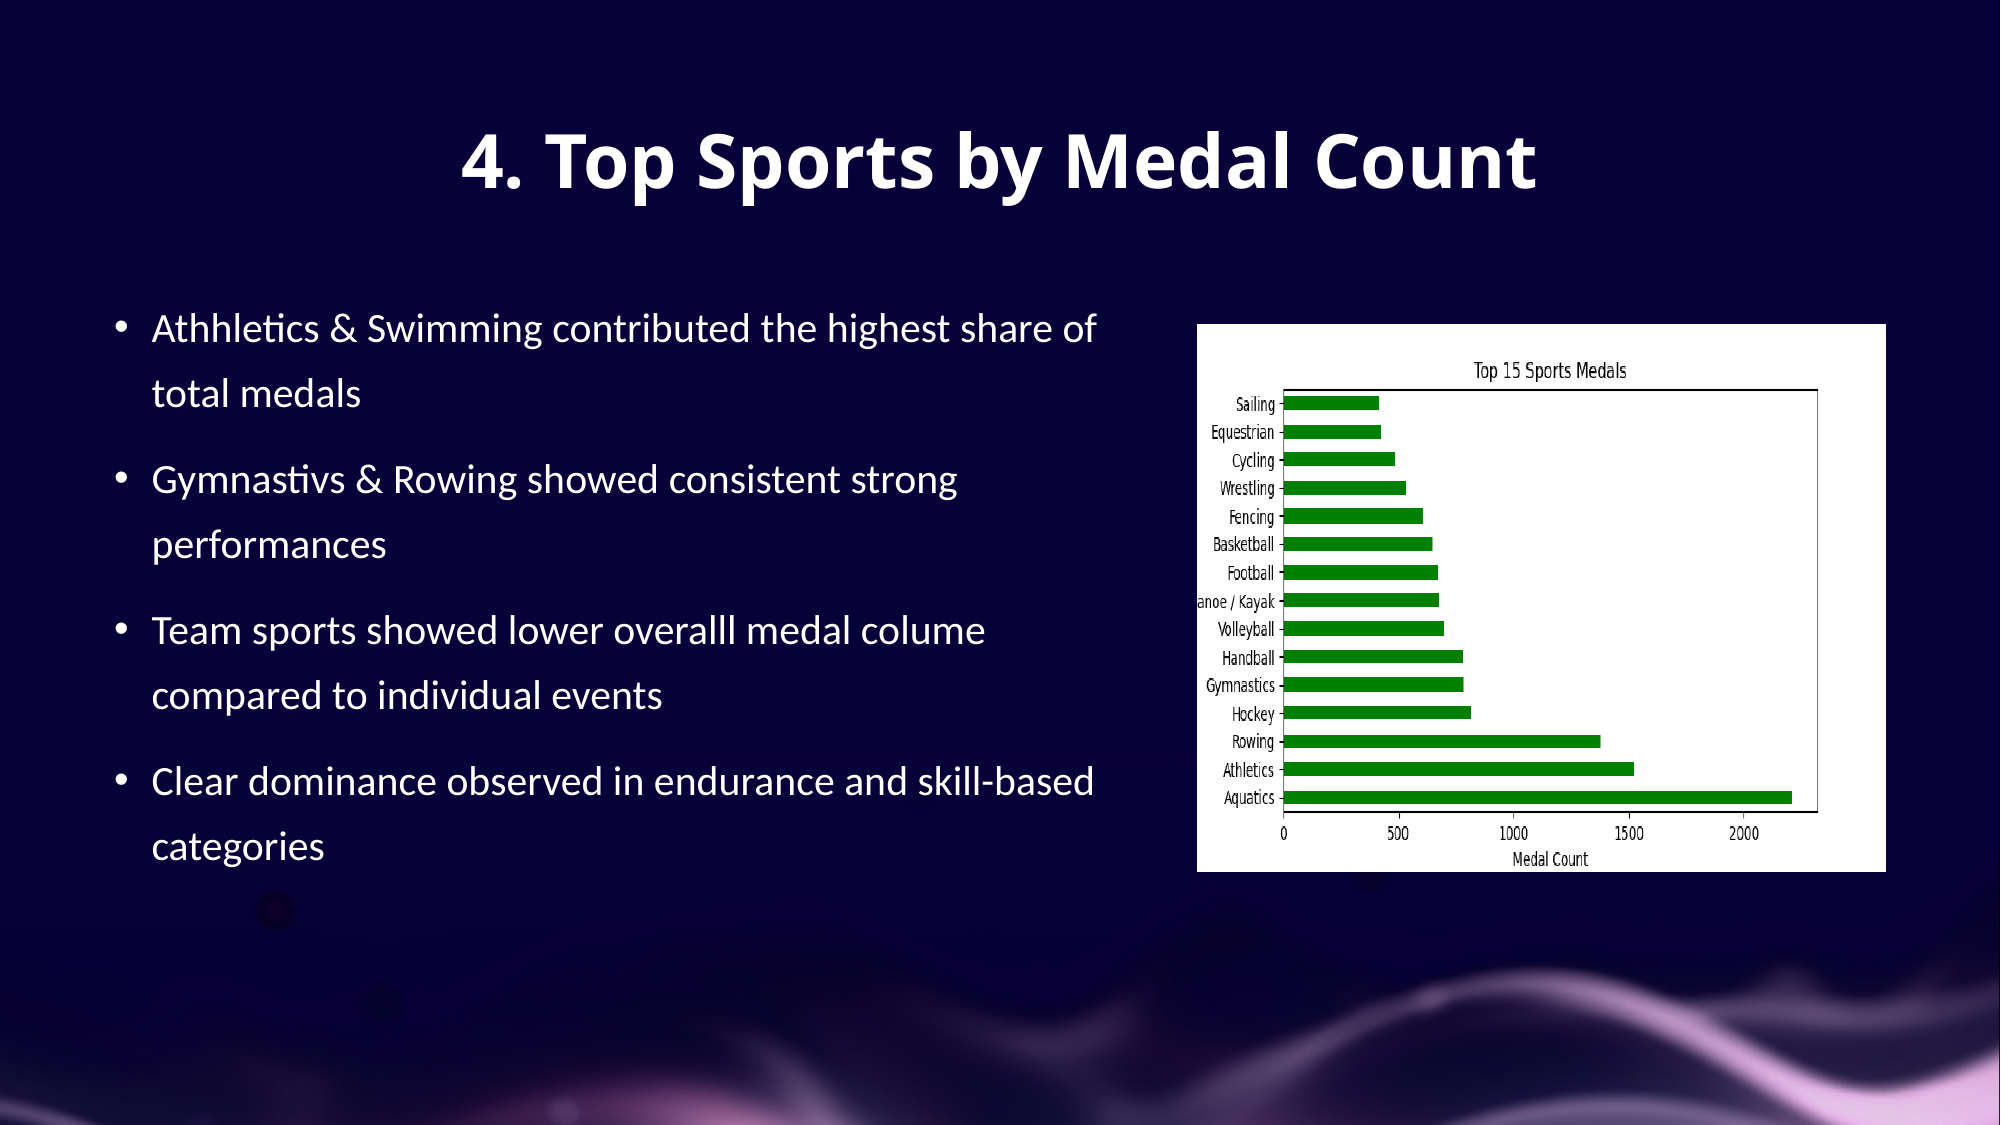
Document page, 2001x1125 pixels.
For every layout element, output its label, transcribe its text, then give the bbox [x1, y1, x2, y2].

title 4. Top Sports by Medal Count [114, 53, 1886, 204]
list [1197, 324, 1886, 872]
list Athhletics & Swimming contributed the highest share of total medals Gymnastivs & Rowing showed consistent strong performances Team sports showed lower overalll medal colume compared to individual events Clear dominance observed in endurance and skill-based categories [114, 286, 1131, 1014]
